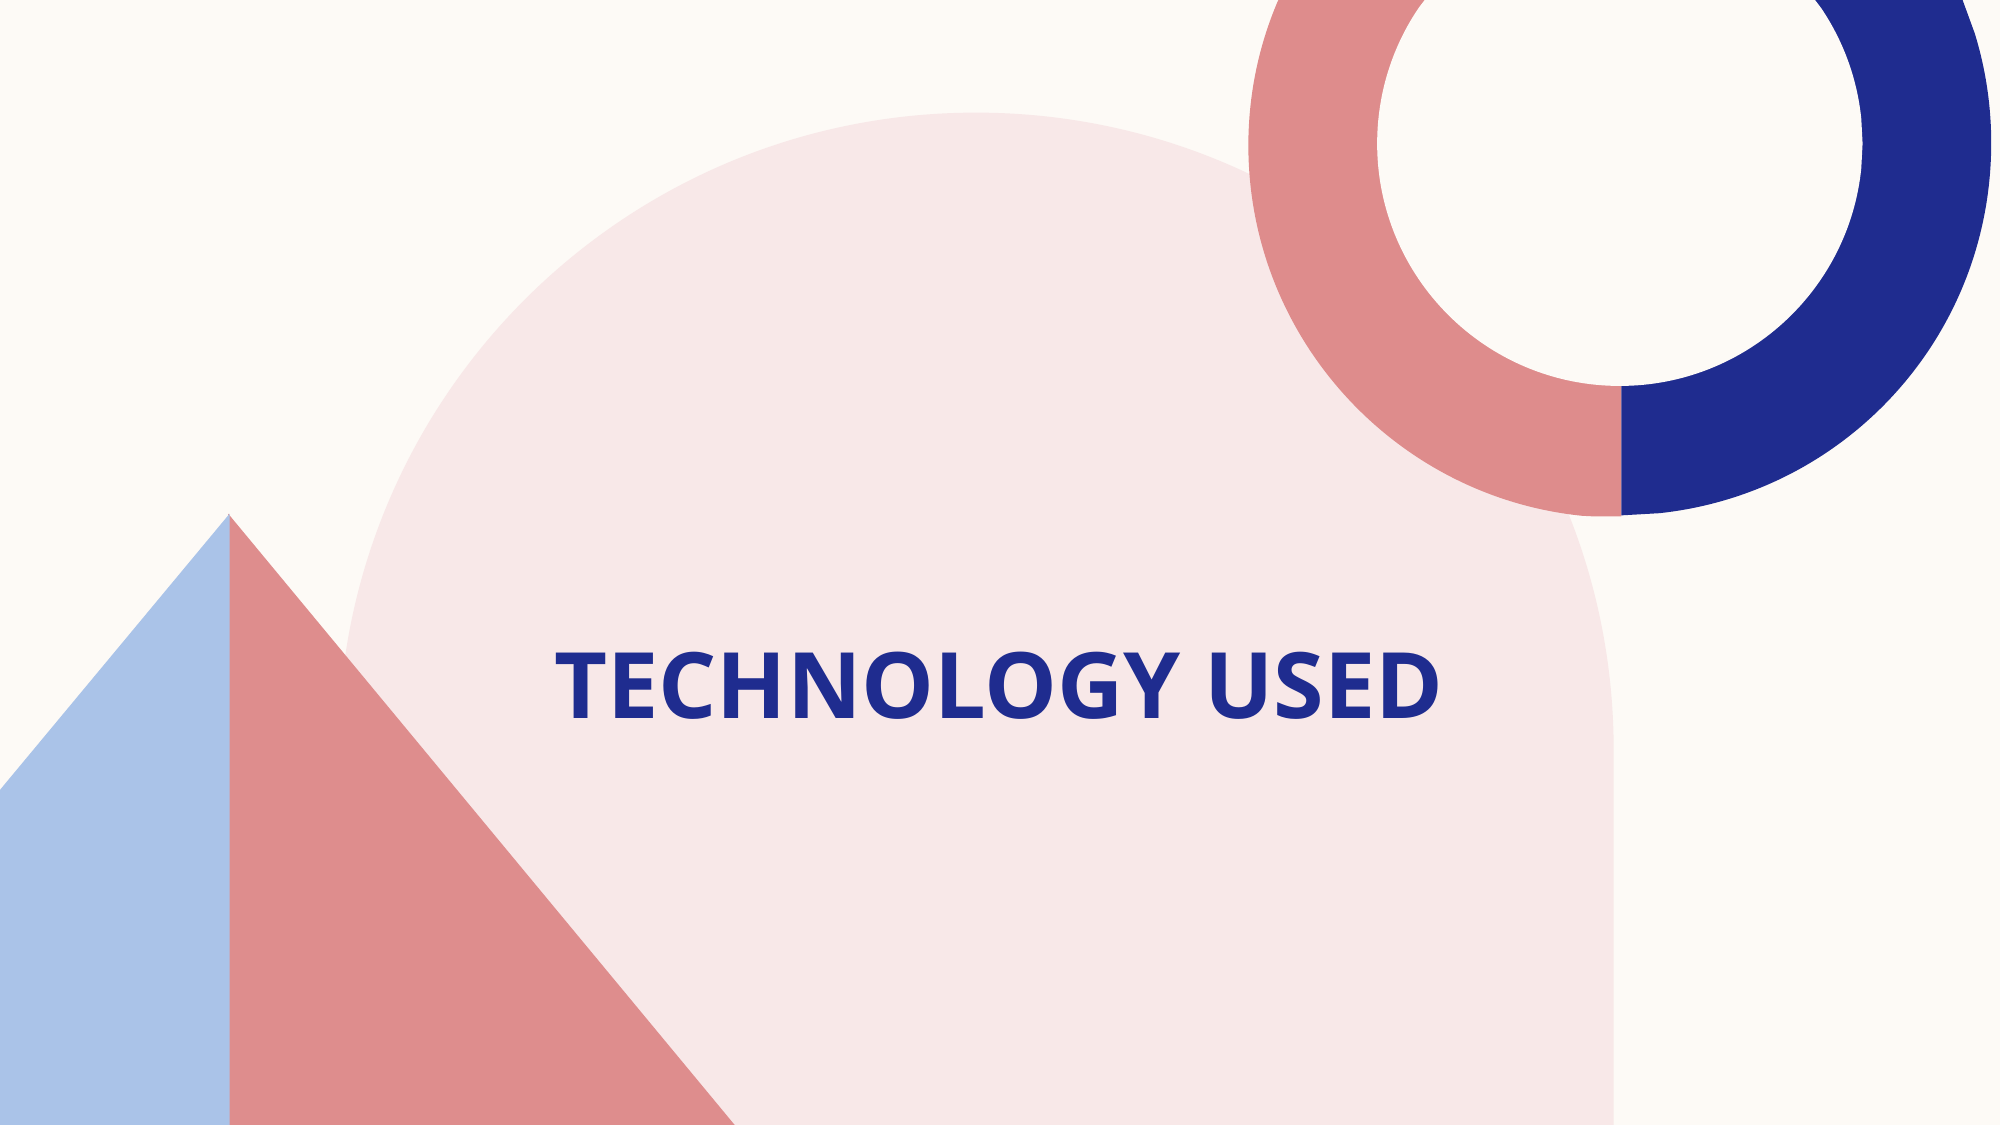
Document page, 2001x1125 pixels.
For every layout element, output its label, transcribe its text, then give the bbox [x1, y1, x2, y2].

title Technology used [369, 619, 1630, 746]
